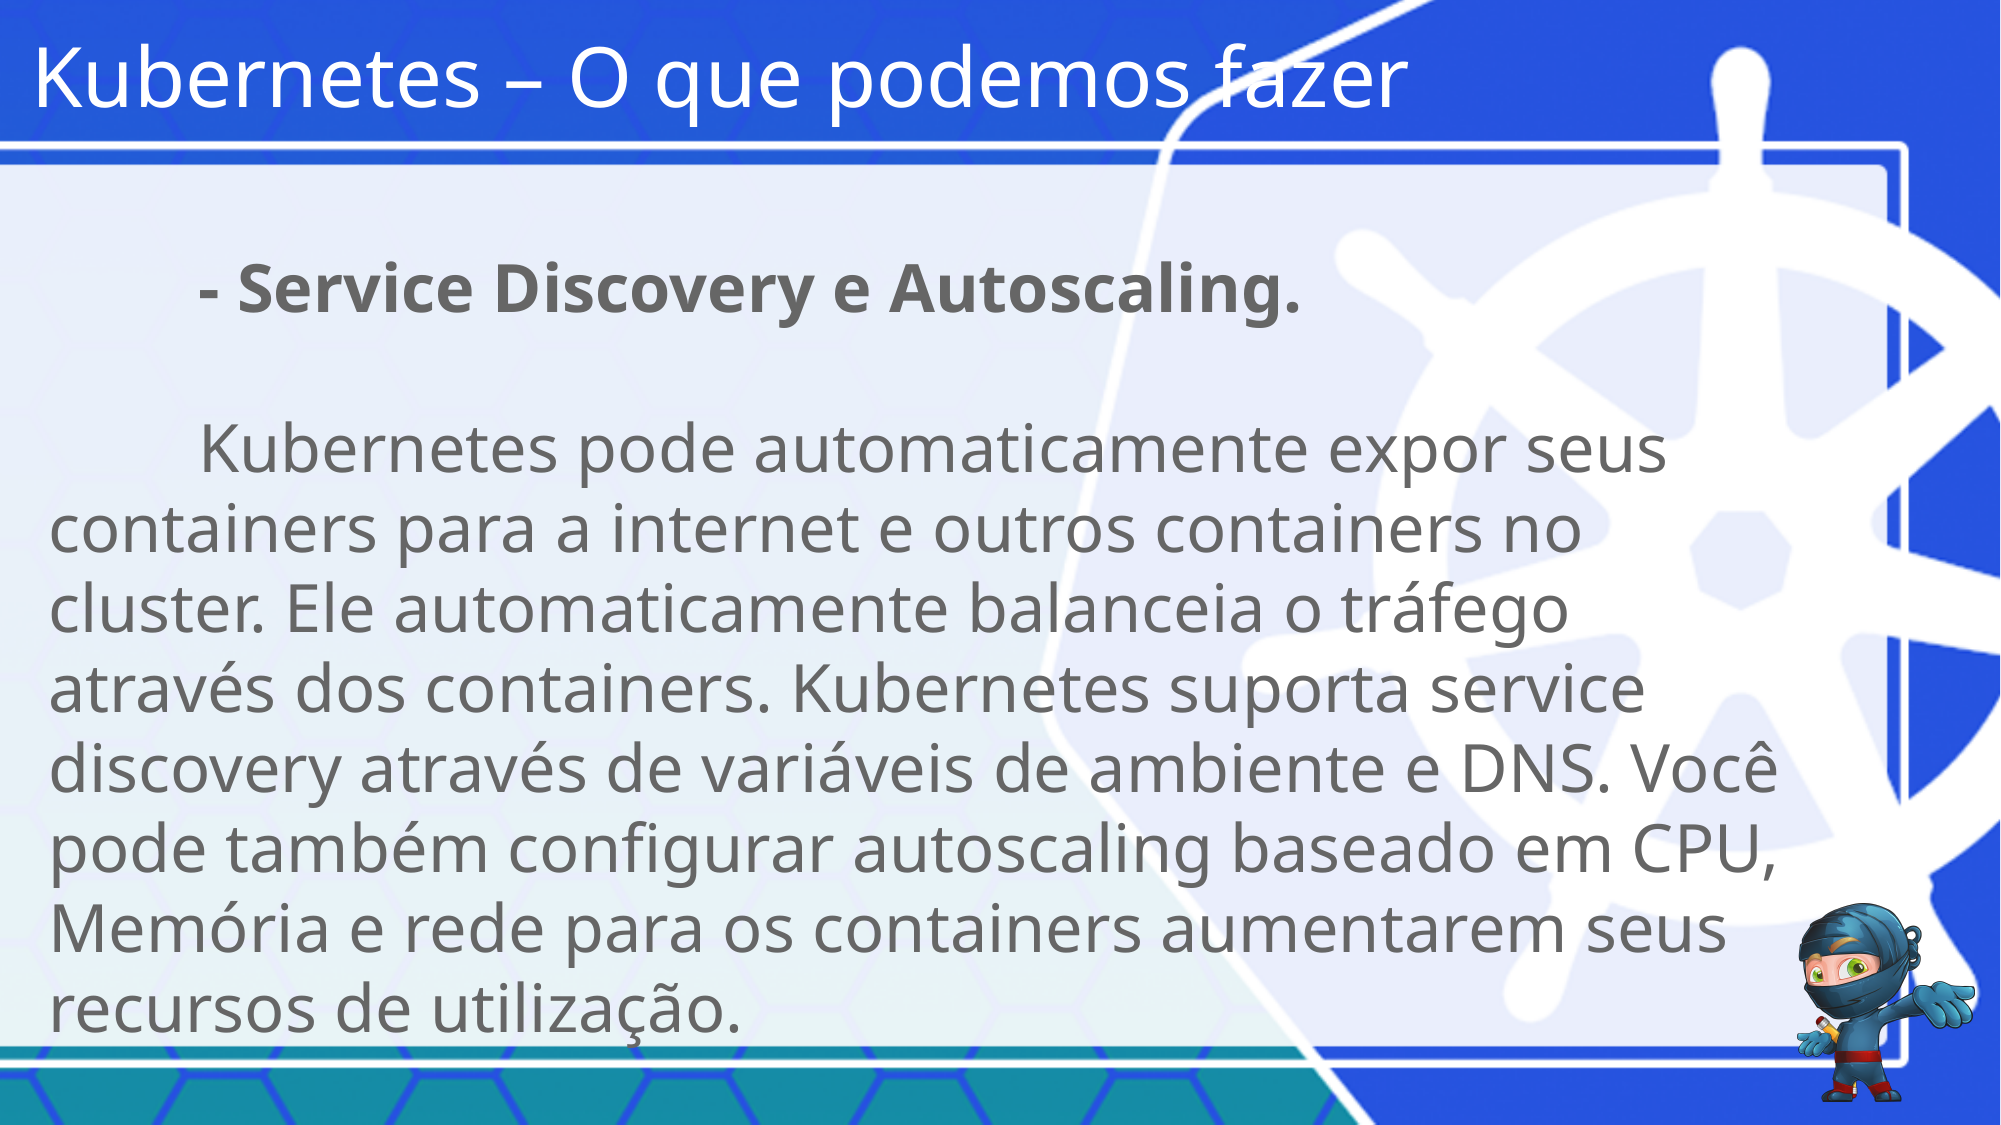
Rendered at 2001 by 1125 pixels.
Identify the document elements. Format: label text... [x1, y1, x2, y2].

picture [0, 0, 2001, 1125]
text_box - Service Discovery e Autoscaling. Kubernetes pode automaticamente expor seus containers para a internet e outros containers no cluster. Ele automaticamente balanceia o tráfego através dos containers. Kubernetes suporta service discovery através de variáveis de ambiente e DNS. Você pode também configurar autoscaling baseado em CPU, Memória e rede para os containers aumentarem seus recursos de utilização. [33, 238, 1833, 1054]
text_box Kubernetes – O que podemos fazer [16, 16, 1442, 132]
